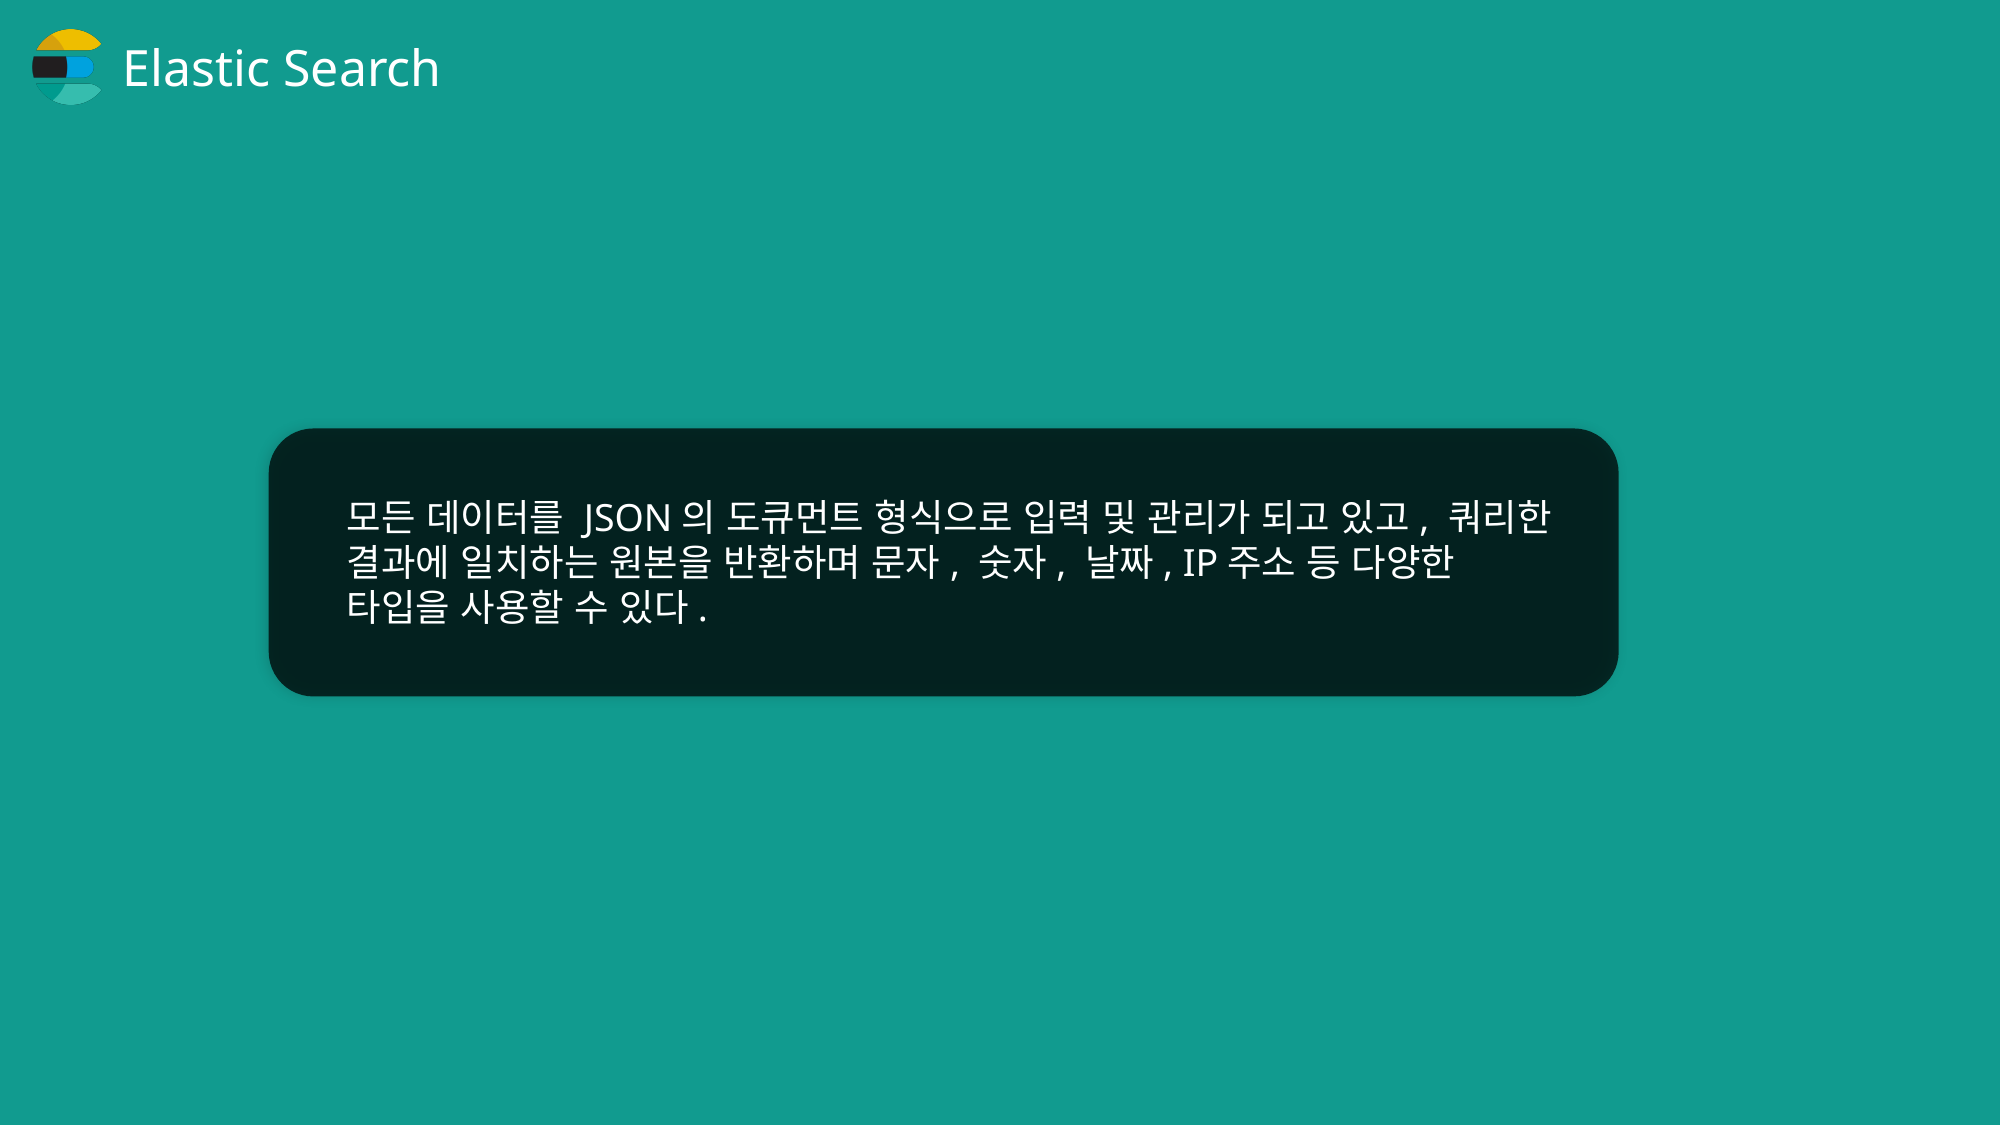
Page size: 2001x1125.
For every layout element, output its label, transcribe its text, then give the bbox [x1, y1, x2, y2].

picture [20, 29, 109, 105]
text_box 모든 데이터를 JSON의 도큐먼트 형식으로 입력 및 관리가 되고 있고, 쿼리한 결과에 일치하는 원본을 반환하며 문자, 숫자, 날짜, IP주소 등 다양한 타입을 사용할 수 있다. [332, 486, 1575, 637]
text_box [267, 427, 1620, 698]
text_box Elastic Search [109, 29, 514, 104]
